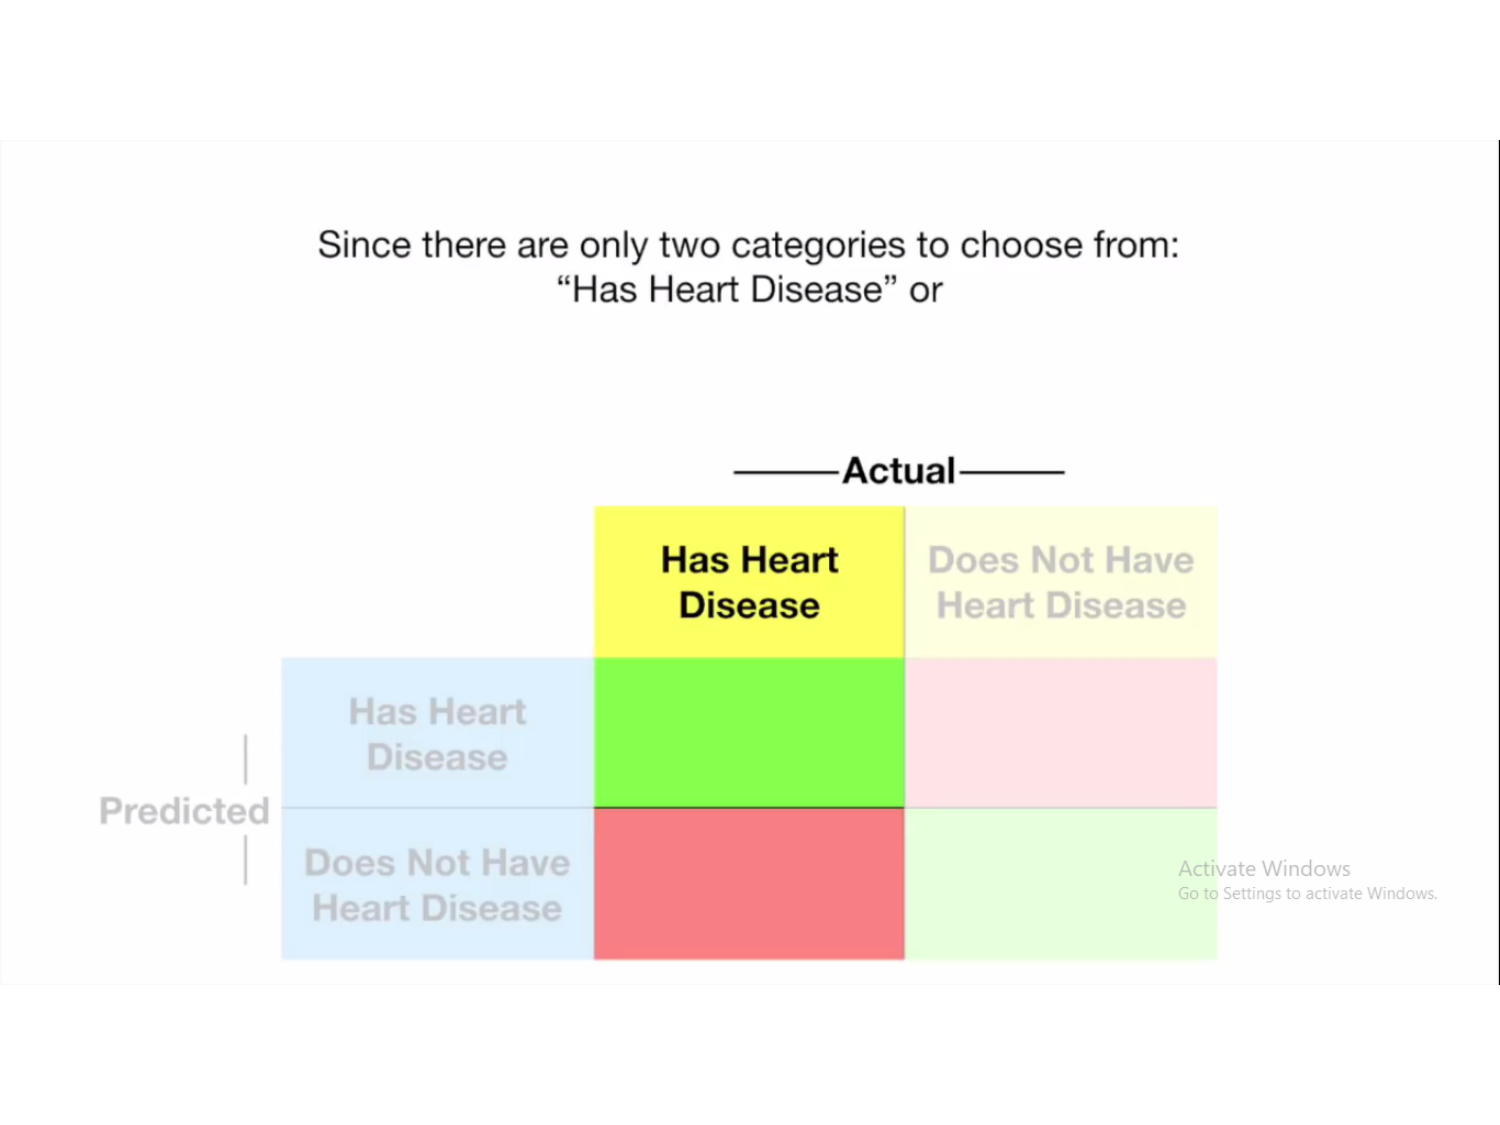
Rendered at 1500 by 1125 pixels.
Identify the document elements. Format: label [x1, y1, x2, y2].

picture [0, 140, 1500, 985]
